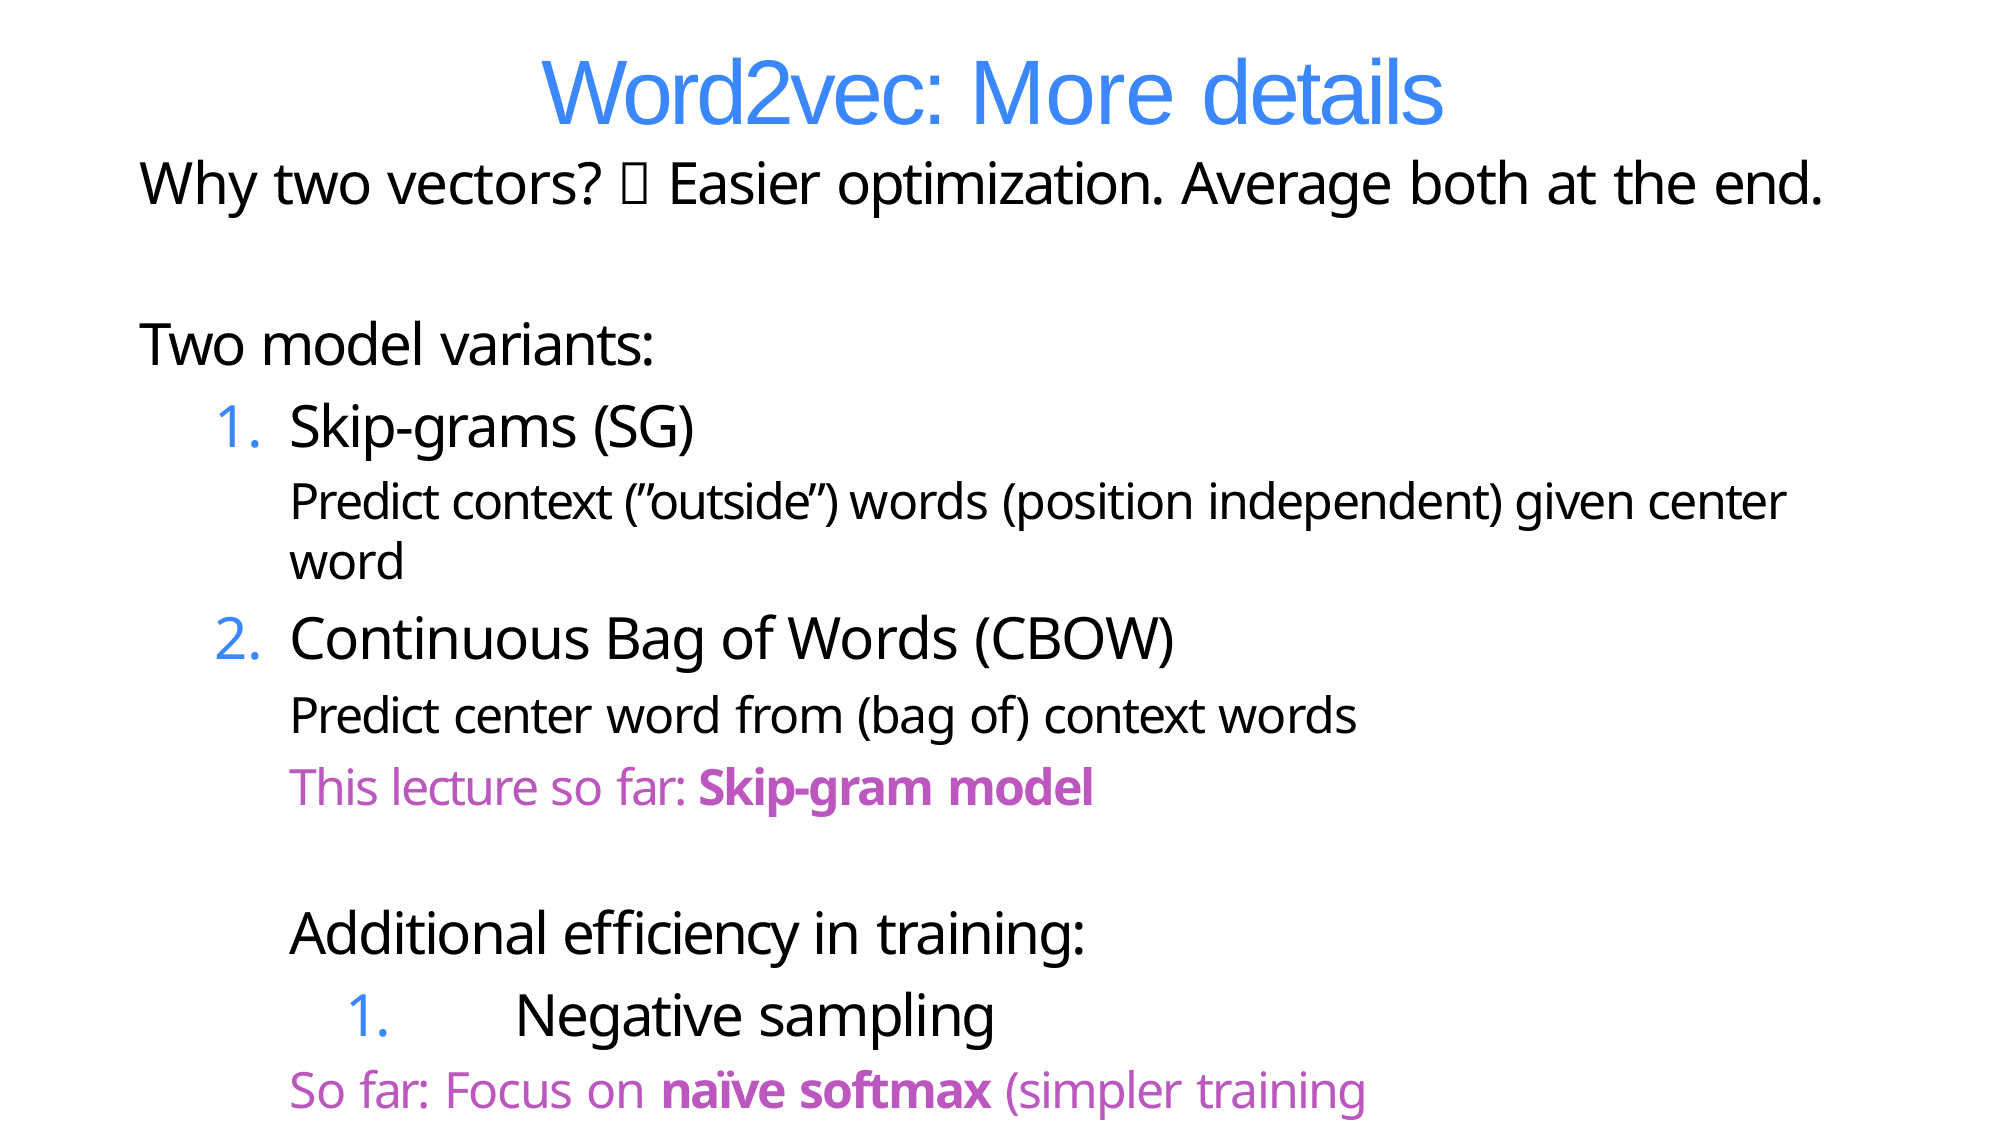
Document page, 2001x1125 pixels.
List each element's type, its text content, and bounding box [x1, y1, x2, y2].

text_box Why two vectors?  Easier optimization. Average both at the end. Two model variants: Skip-grams (SG) Predict context (”outside”) words (position independent) given center word Continuous Bag of Words (CBOW) Predict center word from (bag of) context words This lecture so far: Skip-gram model Additional efficiency in training: 1. Negative sampling So far: Focus on naïve softmax (simpler training method) [137, 144, 1925, 1125]
title Word2vec: More details [368, 31, 1619, 144]
